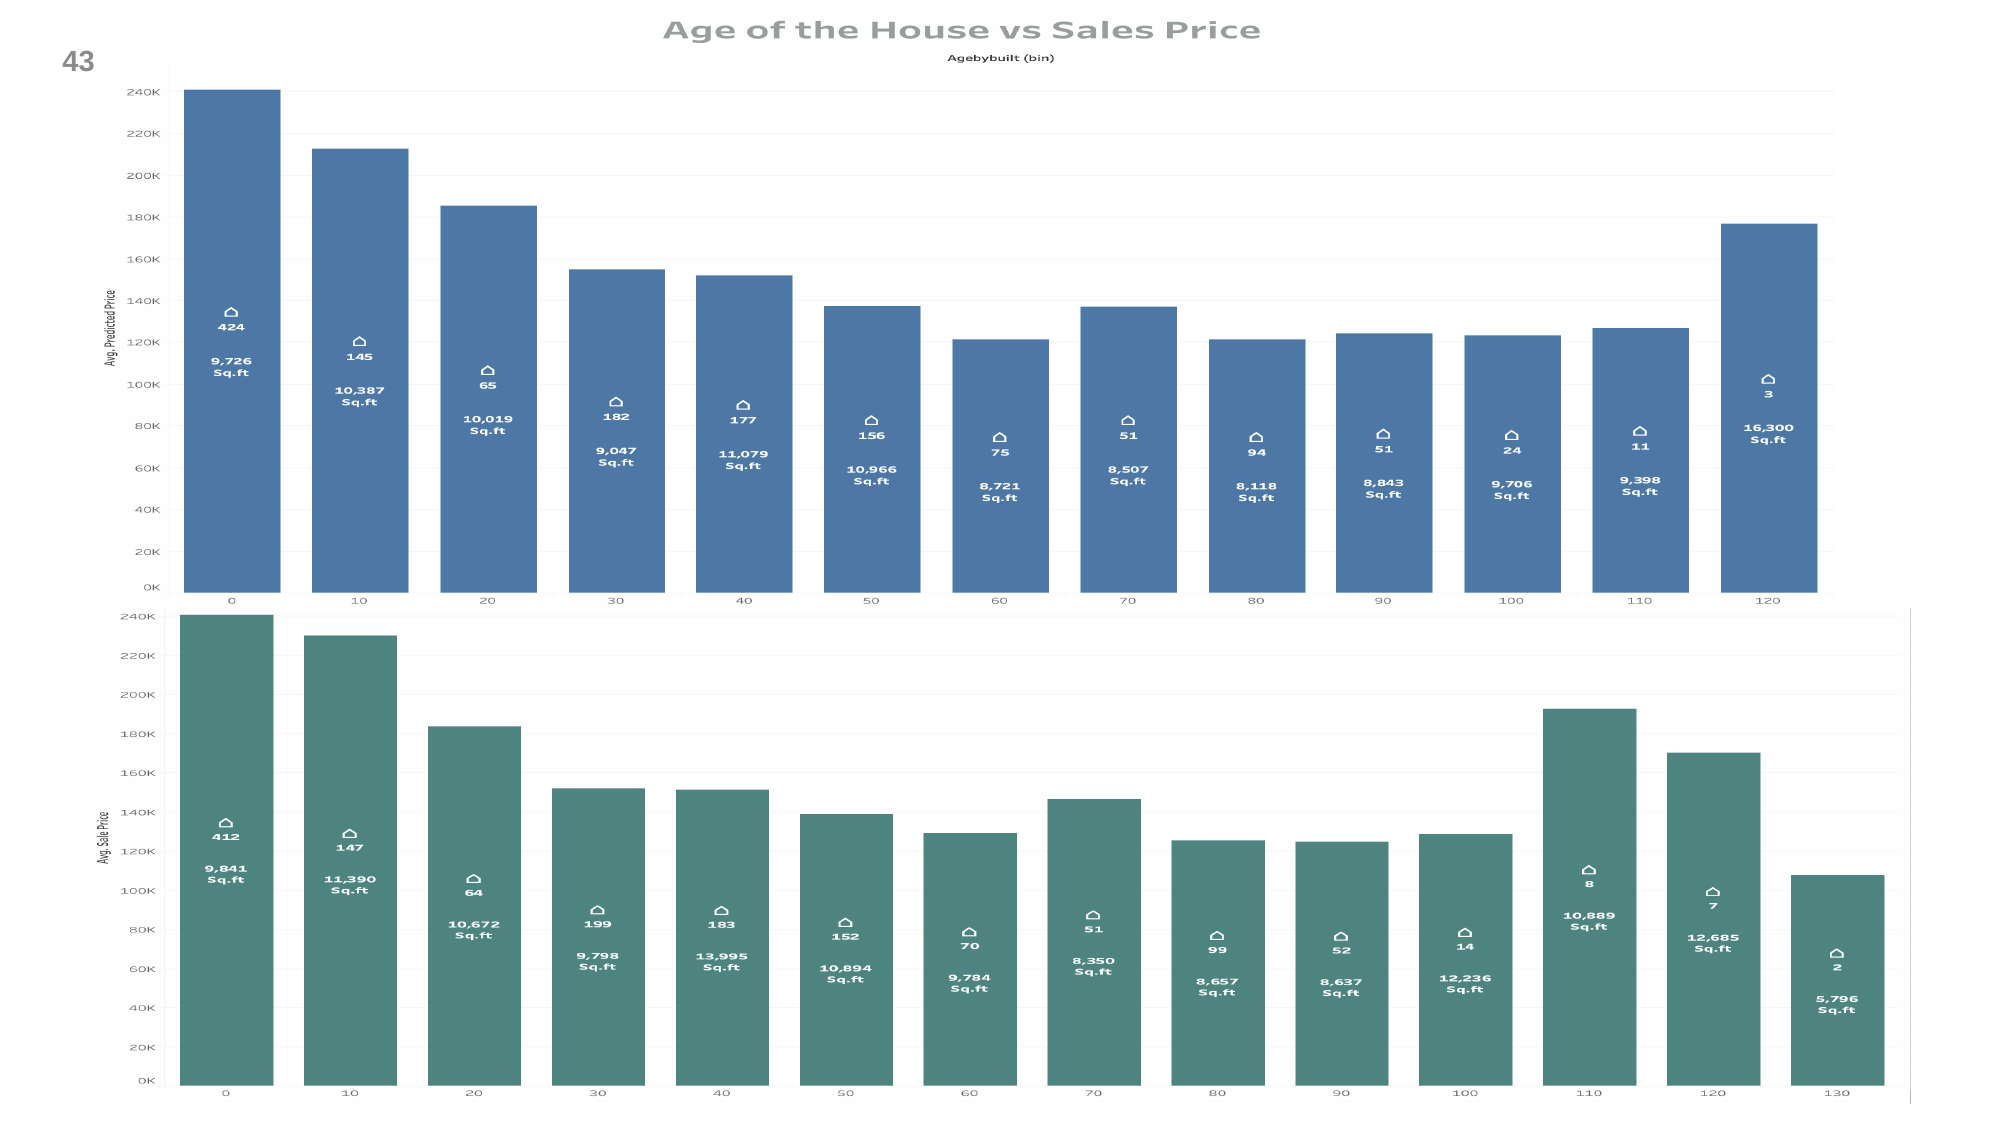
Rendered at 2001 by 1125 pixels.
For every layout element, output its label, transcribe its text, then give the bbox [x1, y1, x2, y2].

picture [89, 6, 1911, 1104]
slide_number 43 [47, 29, 99, 90]
